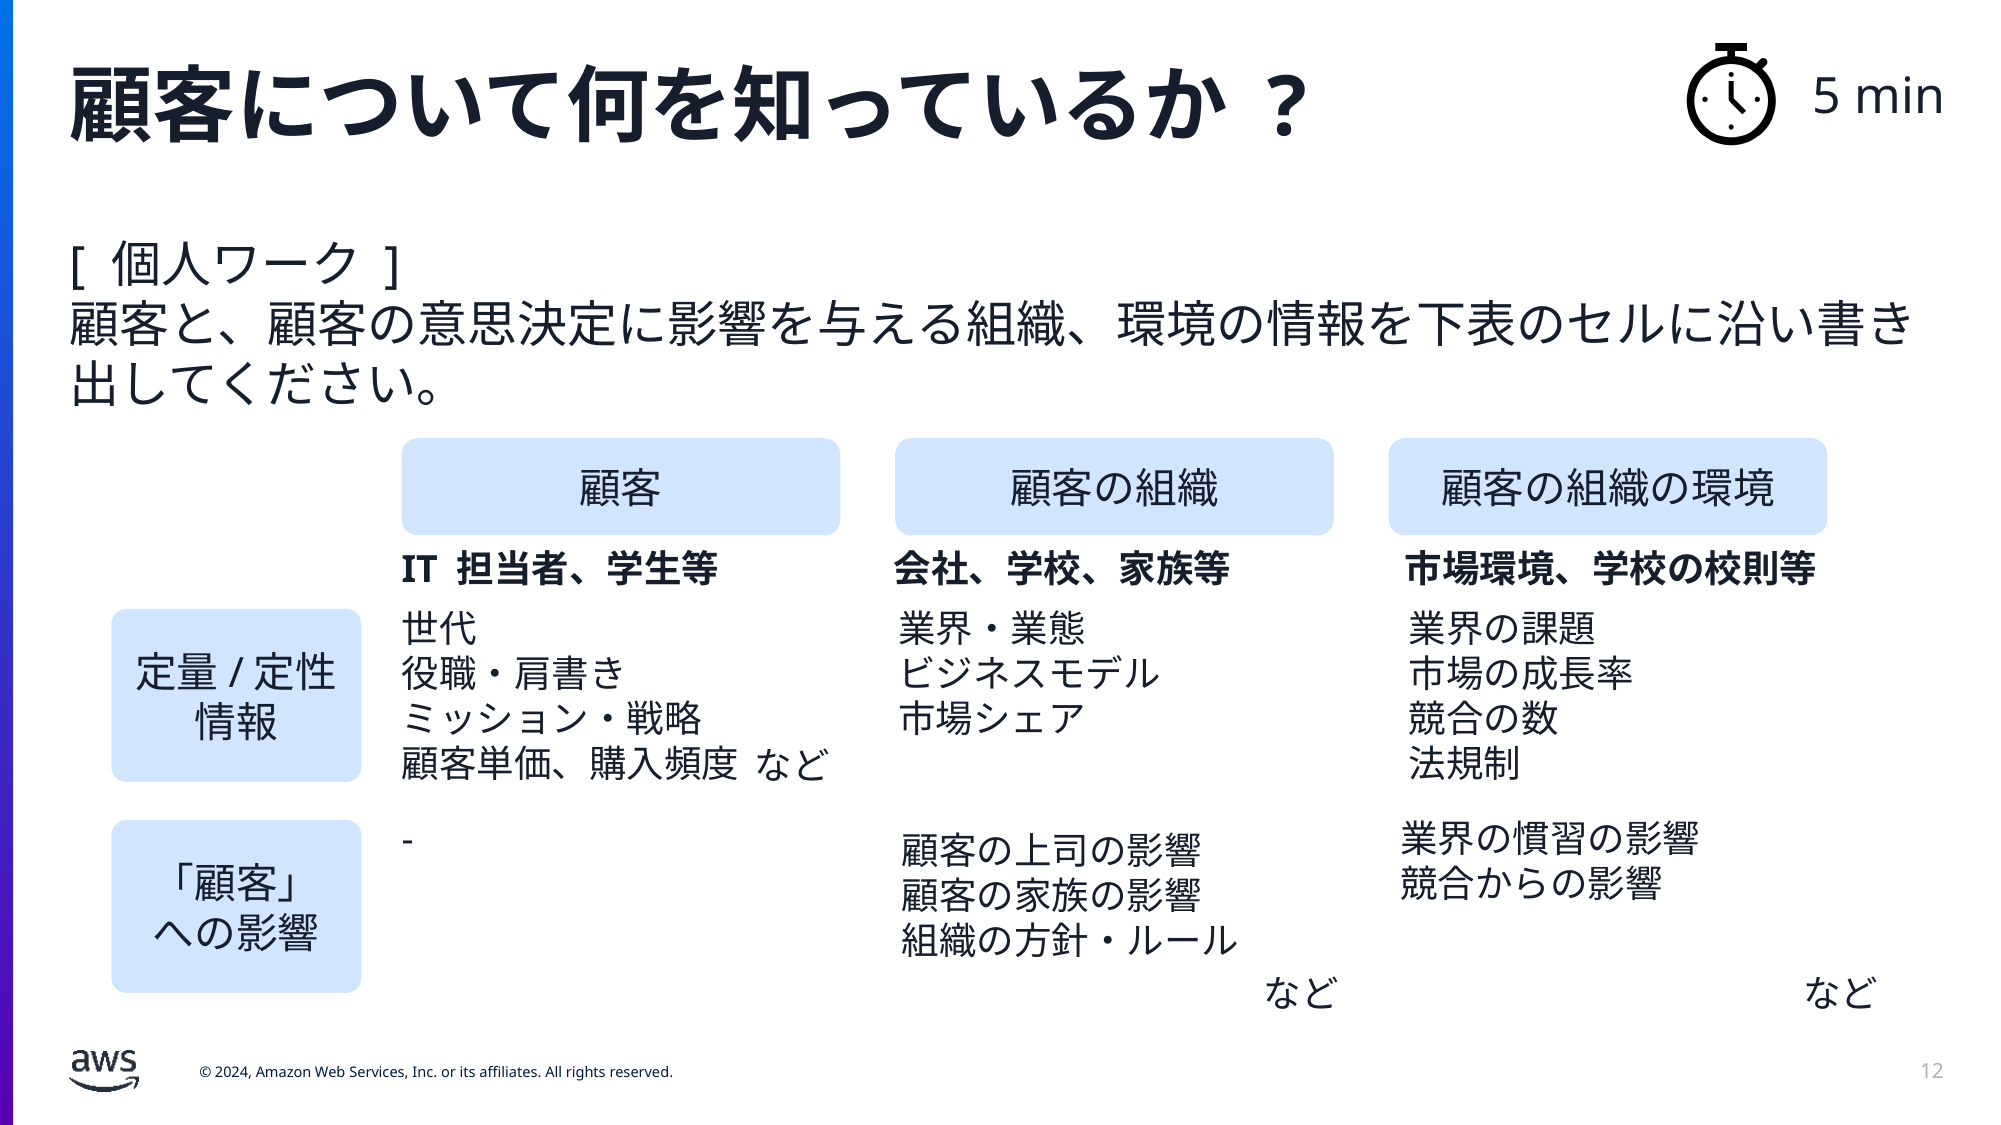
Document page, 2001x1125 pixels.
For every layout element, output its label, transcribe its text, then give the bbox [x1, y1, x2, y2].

slide_number 12 [1493, 1041, 1944, 1102]
text_box 業界の課題 市場の成長率 競合の数 法規制 [1408, 597, 1764, 793]
text_box 会社、学校、家族等 [893, 537, 1333, 598]
text_box 「顧客」 への影響 [110, 818, 363, 994]
text_box 顧客の上司の影響 顧客の家族の影響 組織の方針・ルール [901, 819, 1341, 970]
text_box など [1803, 962, 1944, 1023]
text_box - [401, 807, 752, 868]
text_box 顧客の組織 [894, 437, 1335, 537]
text_box など [754, 734, 896, 794]
text_box 市場環境、学校の校則等 [1404, 537, 1880, 598]
text_box 世代 役職・肩書き ミッション・戦略 顧客単価、購入頻度 [401, 597, 876, 793]
text_box 定量/定性 情報 [110, 607, 363, 783]
picture [1668, 31, 1794, 157]
text_box 5 min [1794, 56, 1983, 131]
list [ 個人ワーク ] 顧客と、顧客の意思決定に影響を与える組織、環境の情報を下表のセルに沿い書き出してください。 [69, 224, 1944, 422]
title 顧客について何を知っているか ? [69, 56, 1944, 163]
text_box 業界の慣習の影響 競合からの影響 [1400, 807, 1839, 913]
text_box など [1263, 962, 1404, 1023]
text_box 顧客の組織の環境 [1387, 437, 1829, 537]
picture [69, 1050, 139, 1092]
text_box IT 担当者、学生等 [401, 537, 841, 598]
text_box 顧客 [400, 437, 842, 537]
text_box 業界・業態 ビジネスモデル 市場シェア [898, 598, 1254, 748]
